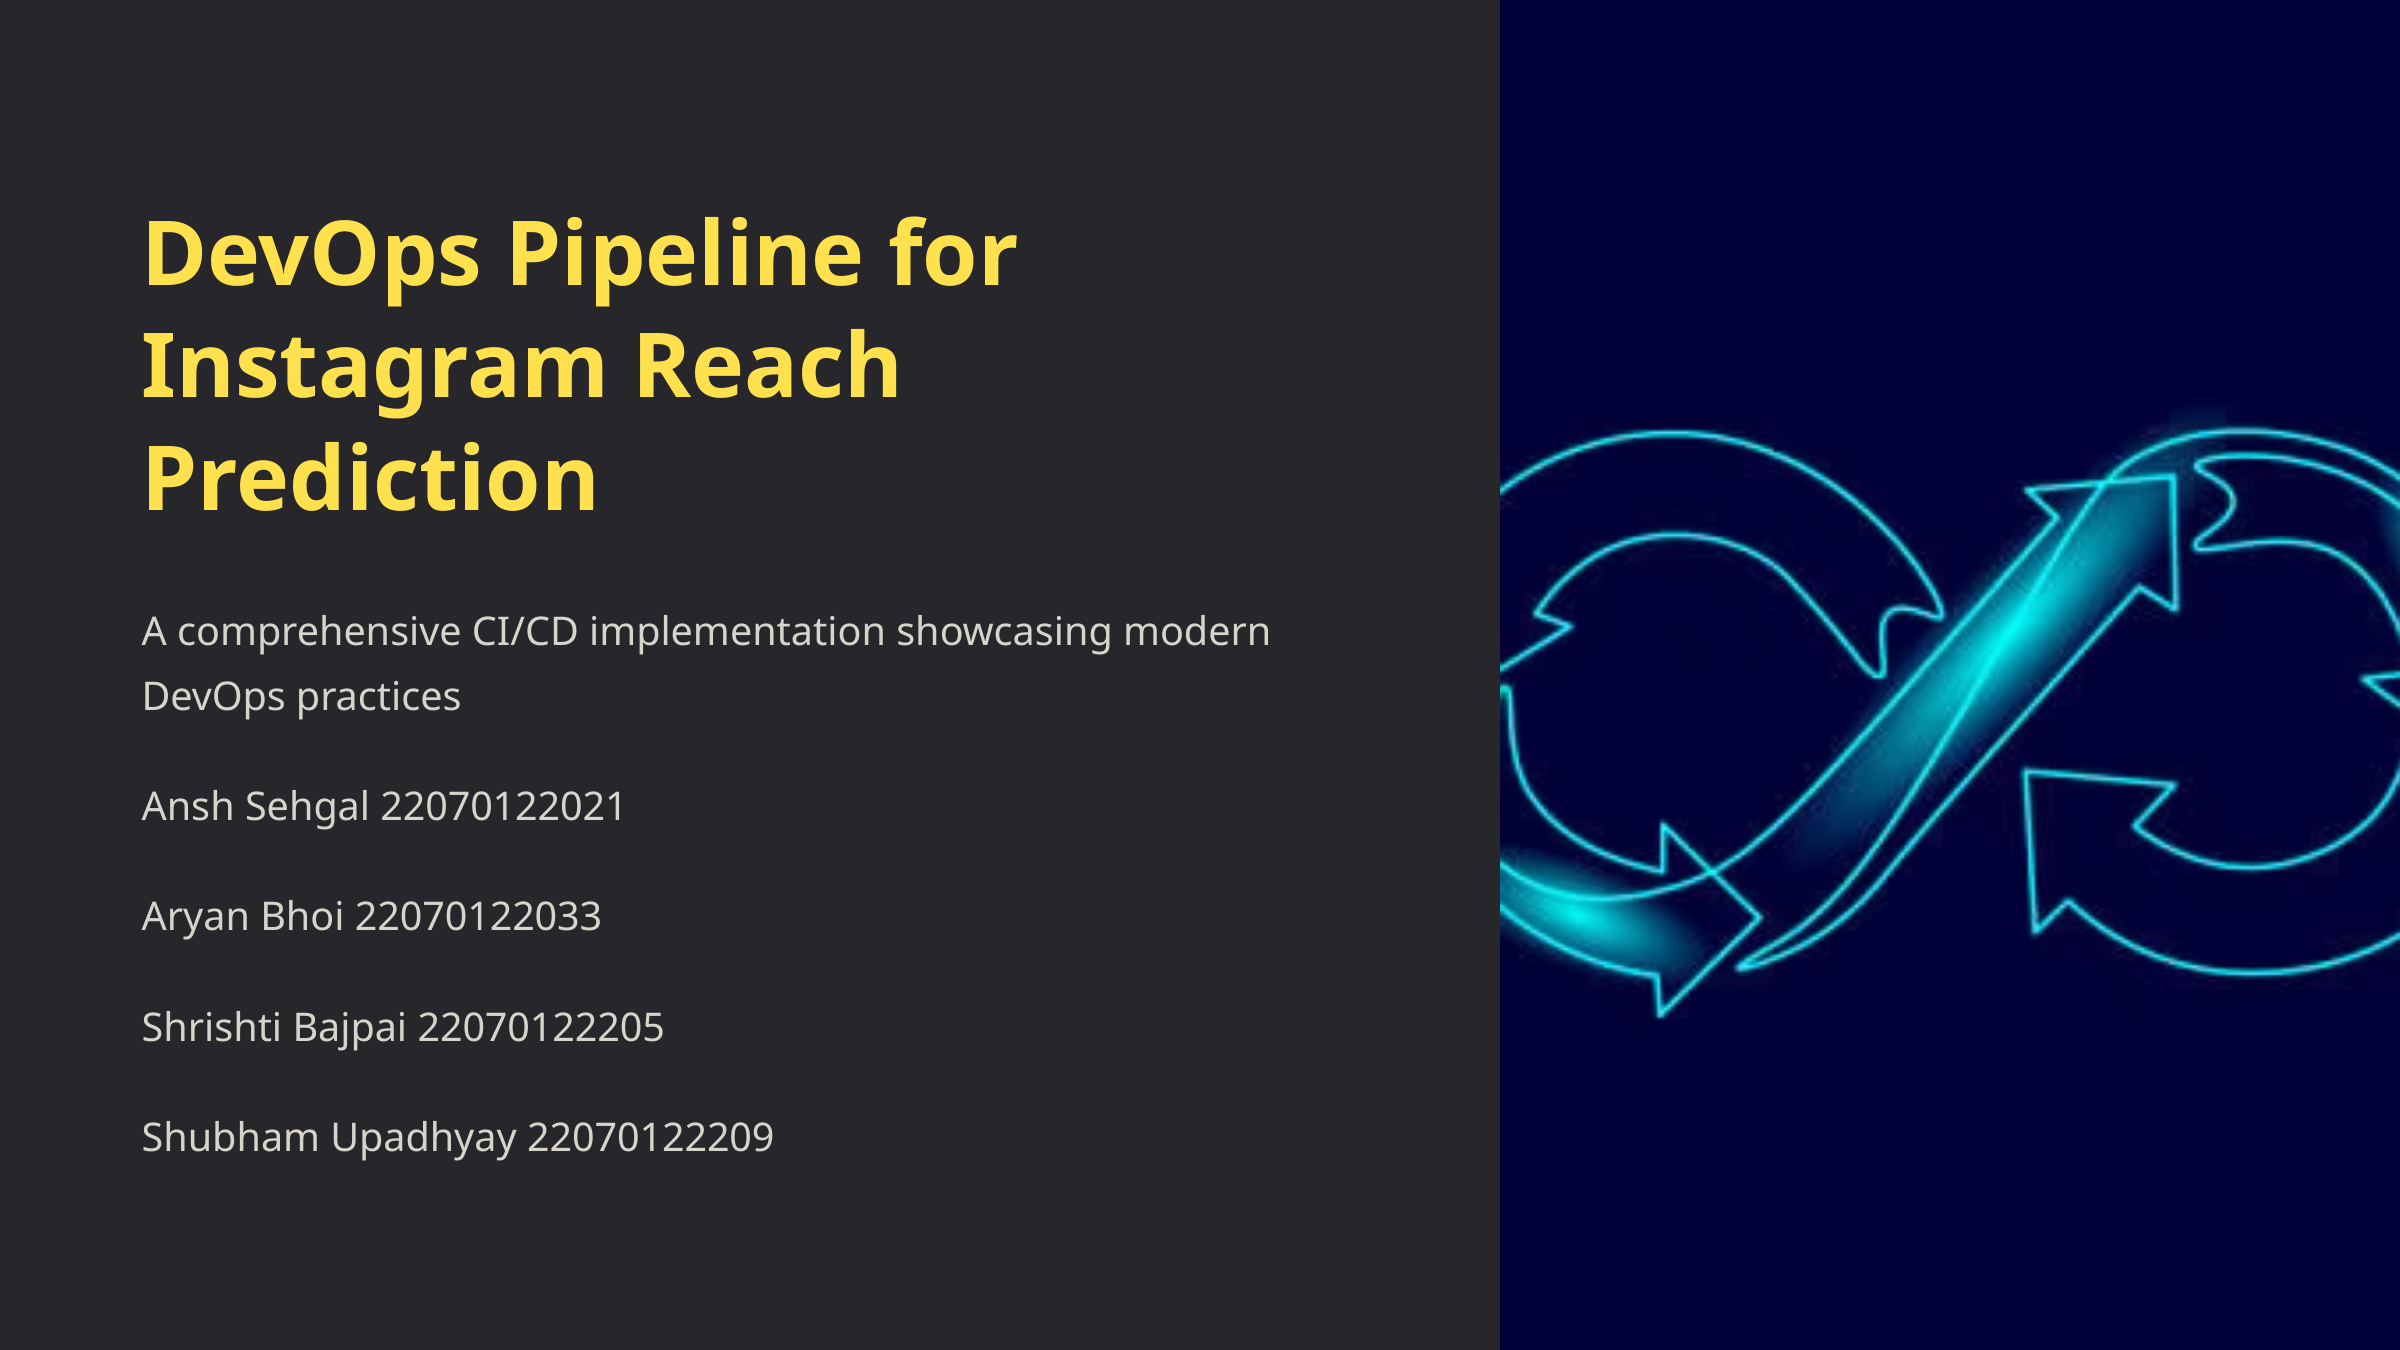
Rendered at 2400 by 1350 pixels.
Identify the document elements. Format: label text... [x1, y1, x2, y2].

text_box A comprehensive CI/CD implementation showcasing modern DevOps practices [141, 588, 1359, 719]
text_box Shrishti Bajpai 22070122205 [141, 984, 1359, 1050]
text_box Shubham Upadhyay 22070122209 [141, 1094, 1359, 1160]
text_box Ansh Sehgal 22070122021 [141, 763, 1359, 829]
text_box DevOps Pipeline for Instagram Reach Prediction [141, 190, 1359, 528]
picture [1499, 0, 2400, 1350]
text_box Aryan Bhoi 22070122033 [141, 874, 1359, 939]
